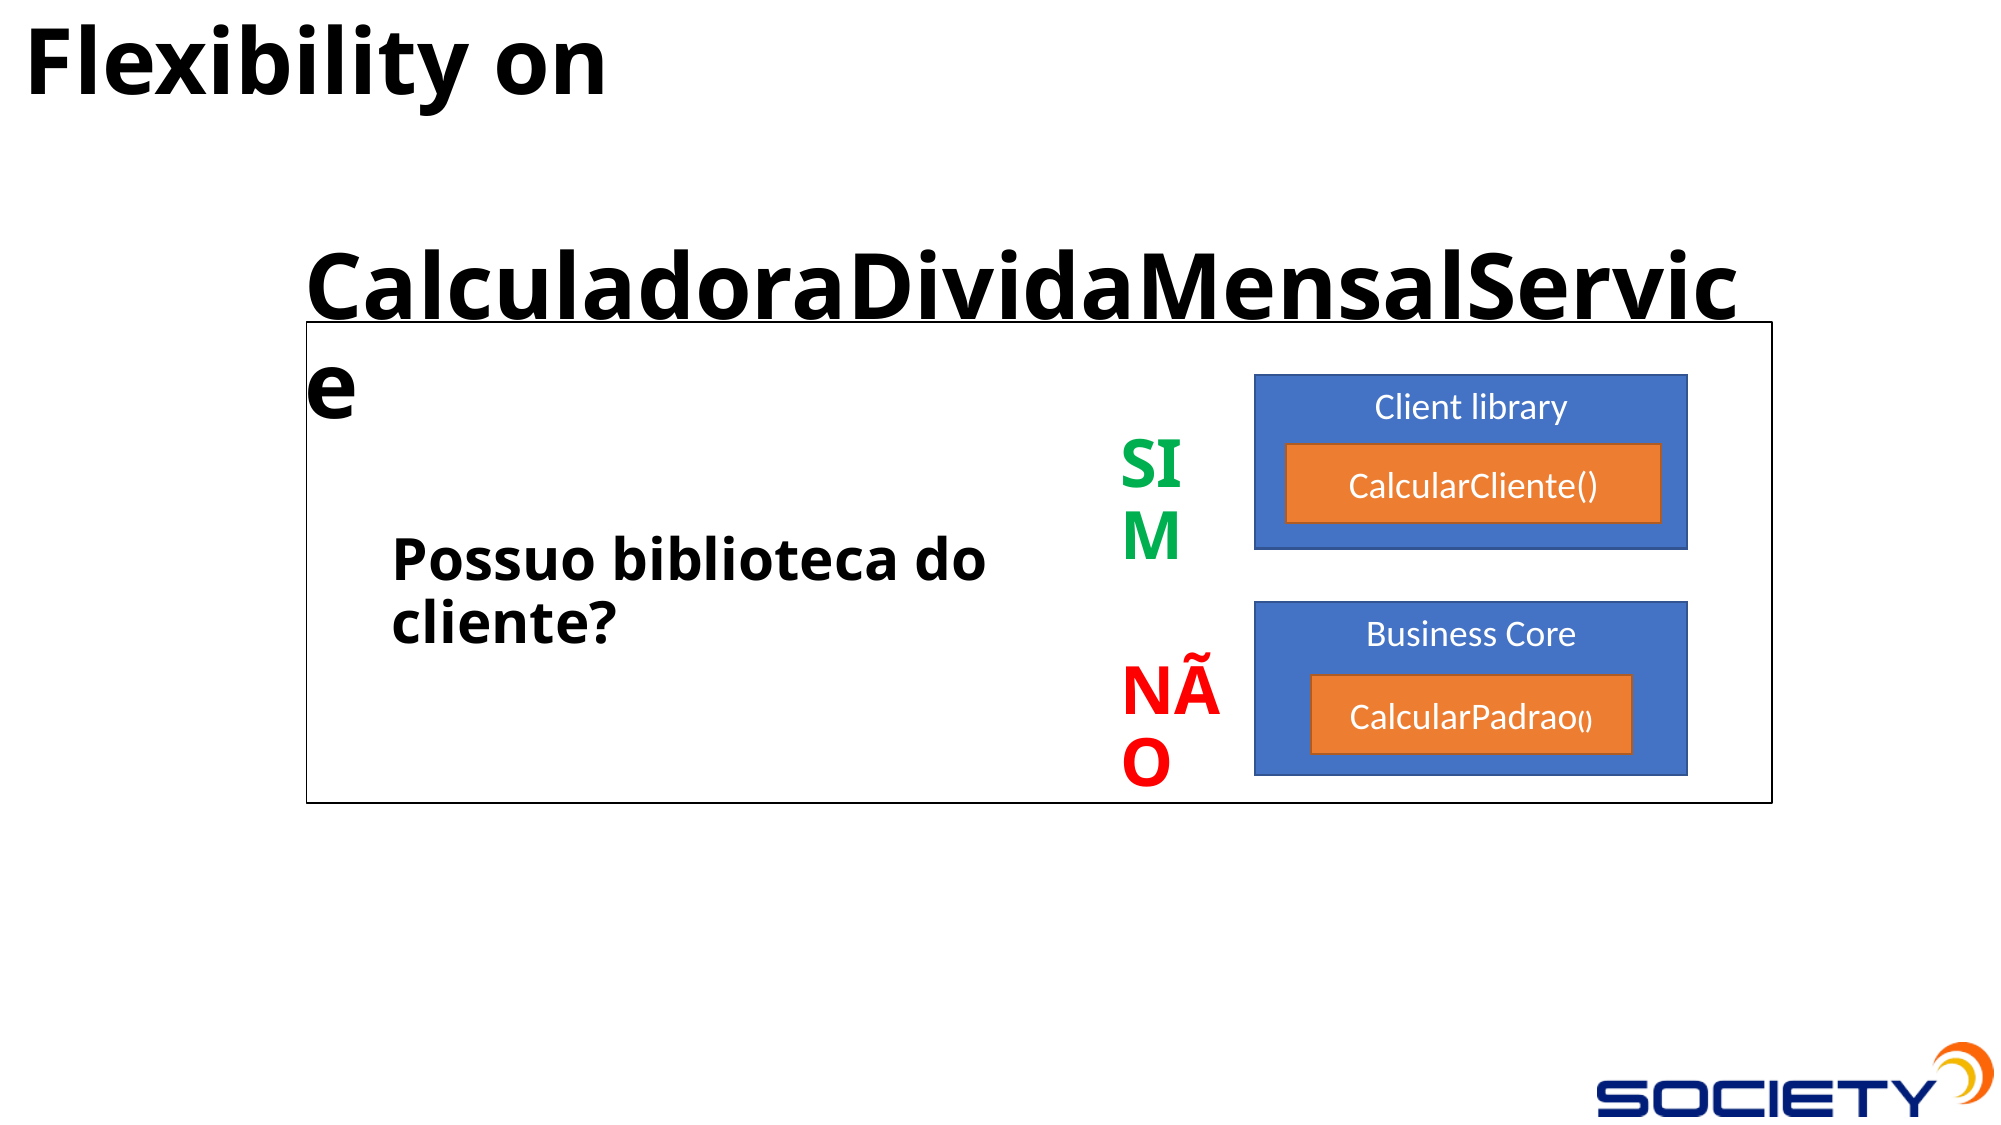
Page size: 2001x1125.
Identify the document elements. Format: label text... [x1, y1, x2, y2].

text_box Flexibility on [0, 0, 1245, 153]
text_box CalculadoraDividaMensalService [280, 225, 1787, 304]
text_box [306, 321, 1772, 804]
picture [1597, 1042, 1994, 1117]
